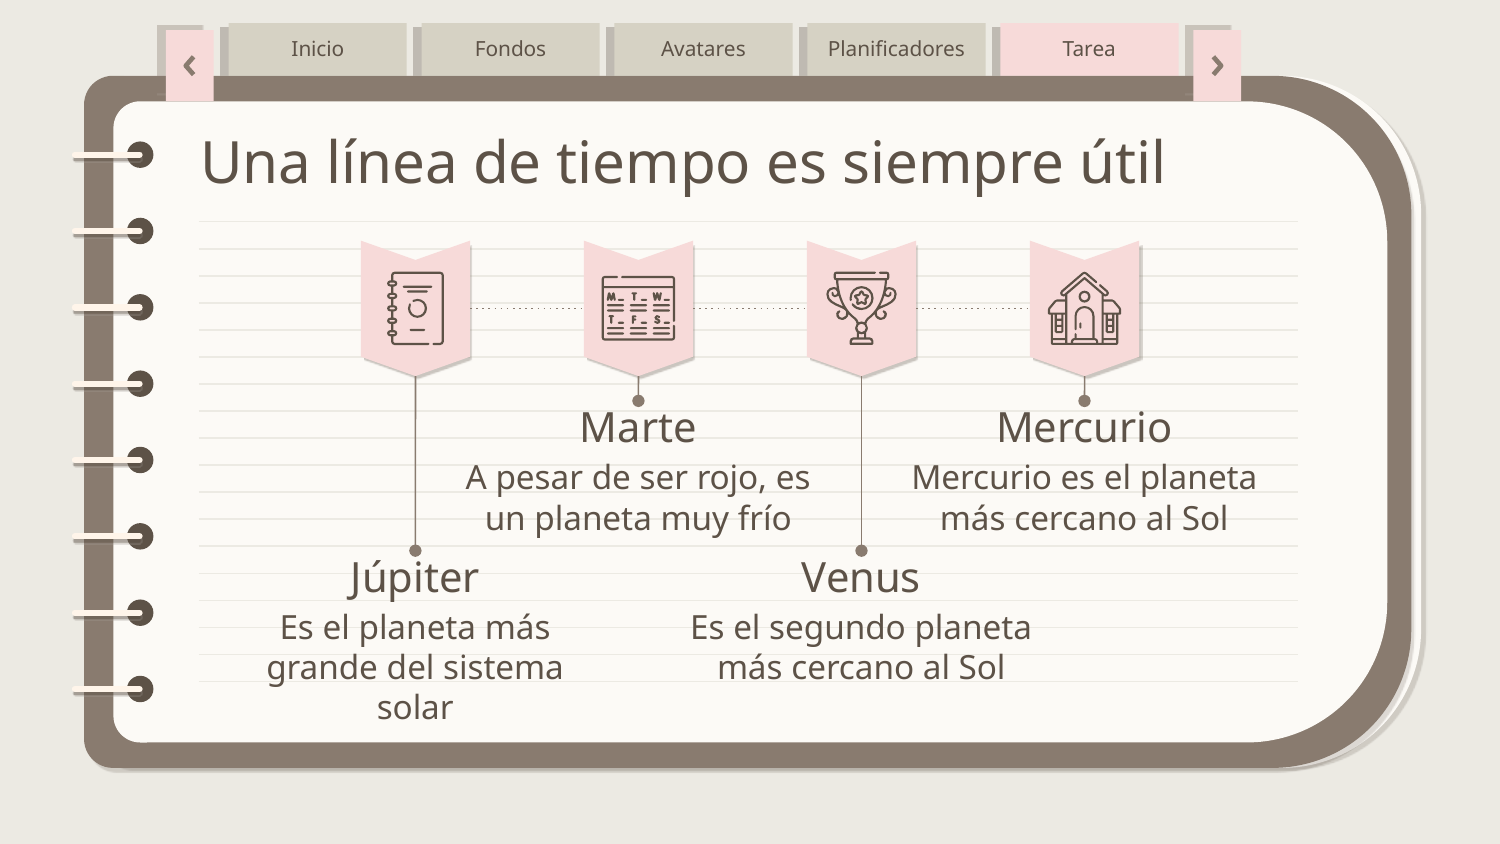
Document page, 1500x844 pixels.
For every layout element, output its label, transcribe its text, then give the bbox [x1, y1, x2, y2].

subtitle Mercurio [957, 400, 1212, 456]
subtitle Planificadores [807, 20, 986, 76]
title Una línea de tiempo es siempre útil [185, 110, 1382, 205]
subtitle Venus [734, 550, 989, 606]
subtitle A pesar de ser rojo, es un planeta muy frío [436, 456, 841, 551]
subtitle Marte [511, 400, 766, 456]
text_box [386, 271, 445, 346]
text_box [360, 240, 471, 376]
subtitle Avatares [614, 20, 793, 76]
subtitle Tarea [1000, 20, 1179, 76]
text_box [1193, 30, 1242, 102]
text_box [826, 271, 897, 346]
subtitle Es el planeta más grande del sistema solar [213, 606, 618, 701]
subtitle Mercurio es el planeta más cercano al Sol [882, 456, 1287, 551]
text_box [1213, 56, 1222, 75]
text_box [185, 56, 194, 75]
subtitle Inicio [228, 20, 407, 76]
subtitle Júpiter [288, 550, 543, 606]
text_box [1029, 240, 1140, 376]
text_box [601, 275, 676, 341]
text_box [165, 30, 214, 102]
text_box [1047, 271, 1122, 346]
subtitle Es el segundo planeta más cercano al Sol [659, 606, 1064, 701]
text_box [583, 240, 694, 376]
subtitle Fondos [421, 20, 600, 76]
text_box [806, 240, 917, 376]
